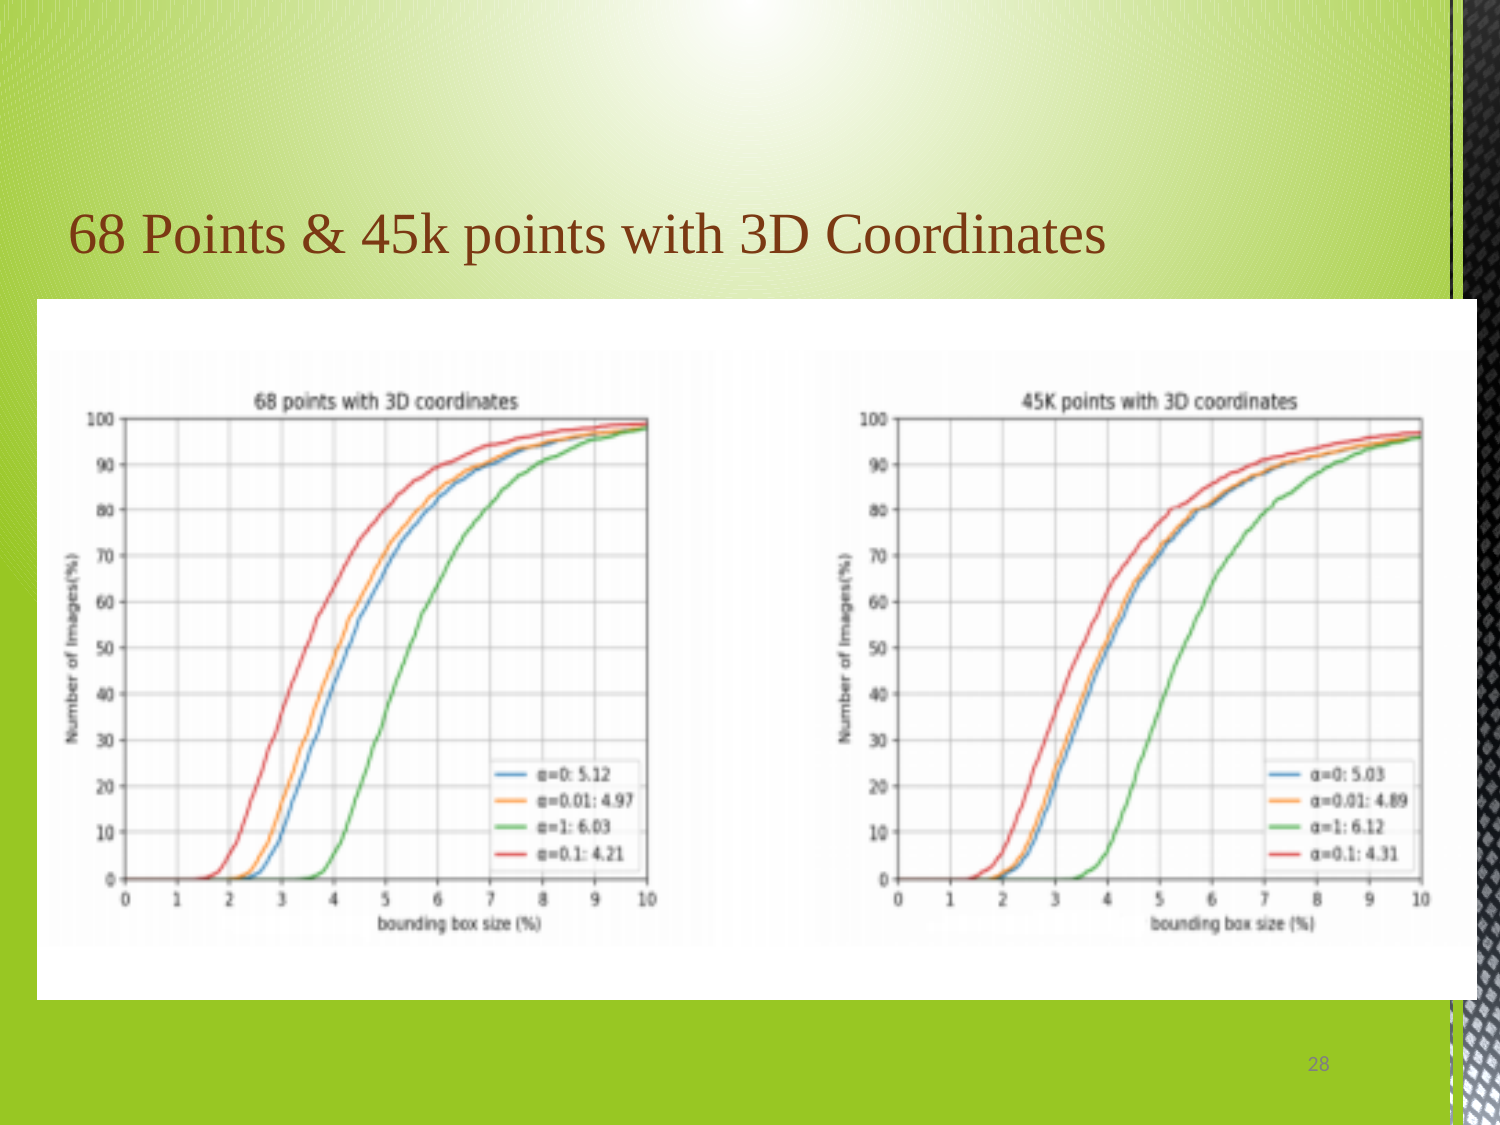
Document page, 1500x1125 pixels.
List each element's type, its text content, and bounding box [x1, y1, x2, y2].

text_box 68 Points & 45k points with 3D Coordinates [53, 187, 1266, 298]
picture [37, 0, 1500, 1125]
slide_number 28 [1275, 1050, 1363, 1075]
